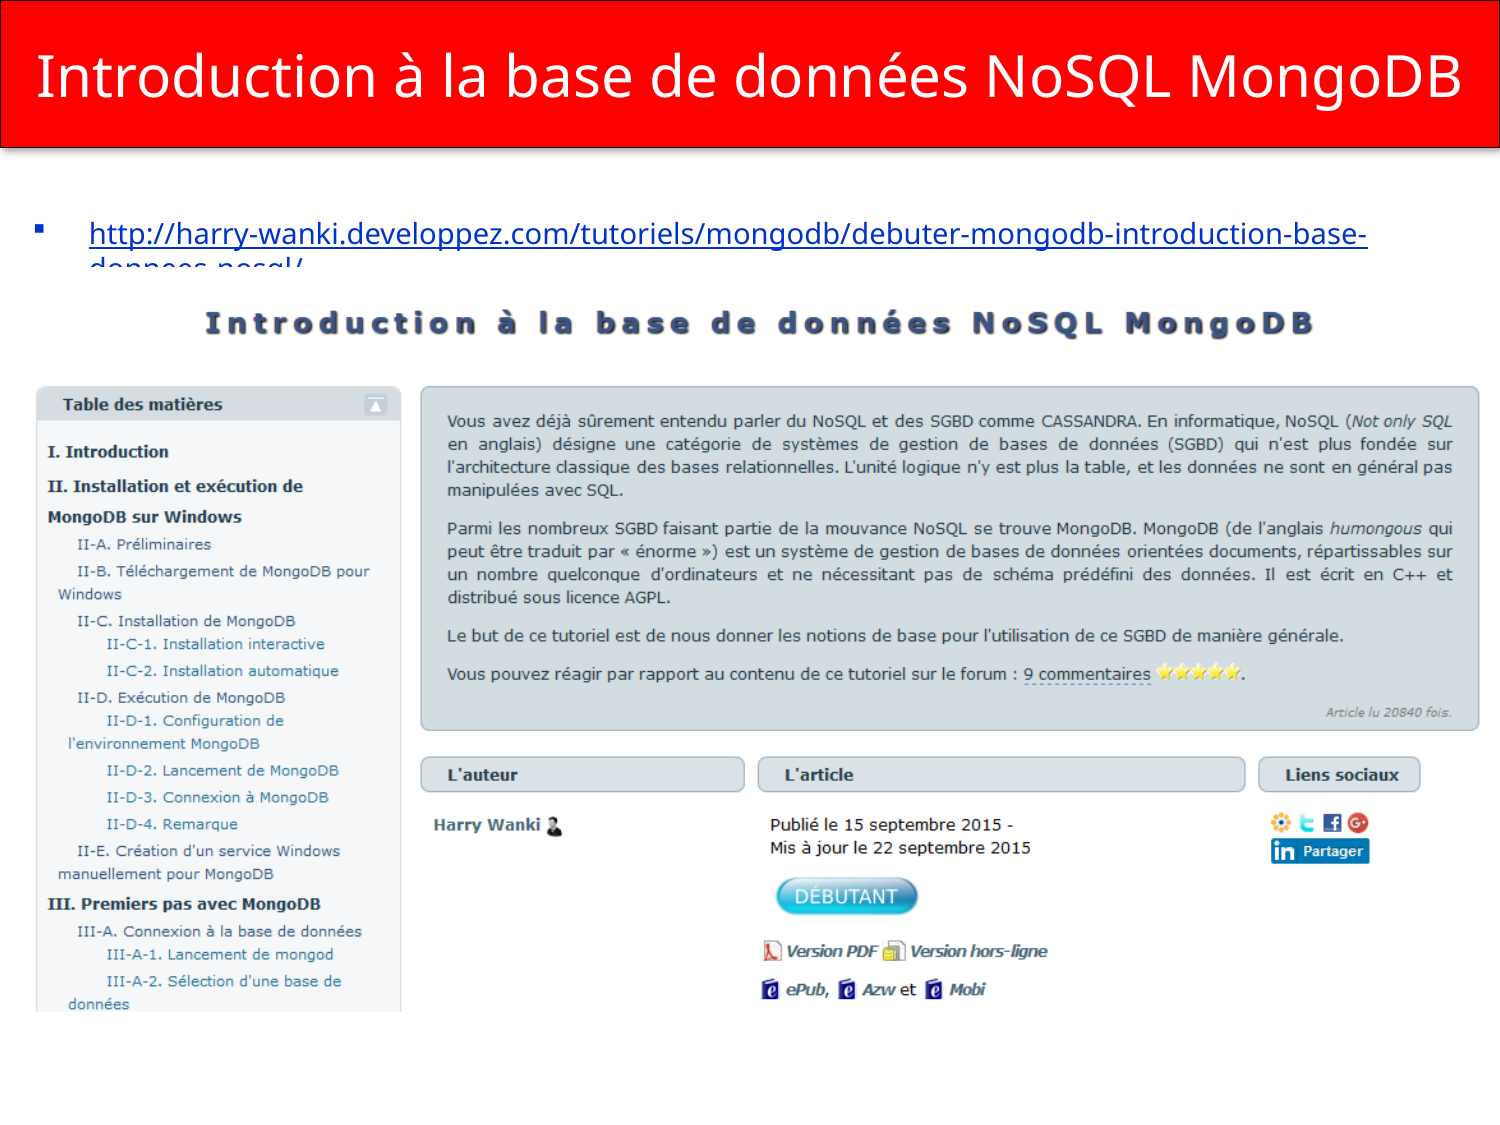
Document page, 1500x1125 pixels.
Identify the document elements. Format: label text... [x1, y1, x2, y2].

picture [23, 266, 1494, 1012]
title Introduction à la base de données NoSQL MongoDB [0, 0, 1500, 148]
list http://harry-wanki.developpez.com/tutoriels/mongodb/debuter-mongodb-introduction-base-donnees-nosql/ [17, 208, 1500, 1047]
